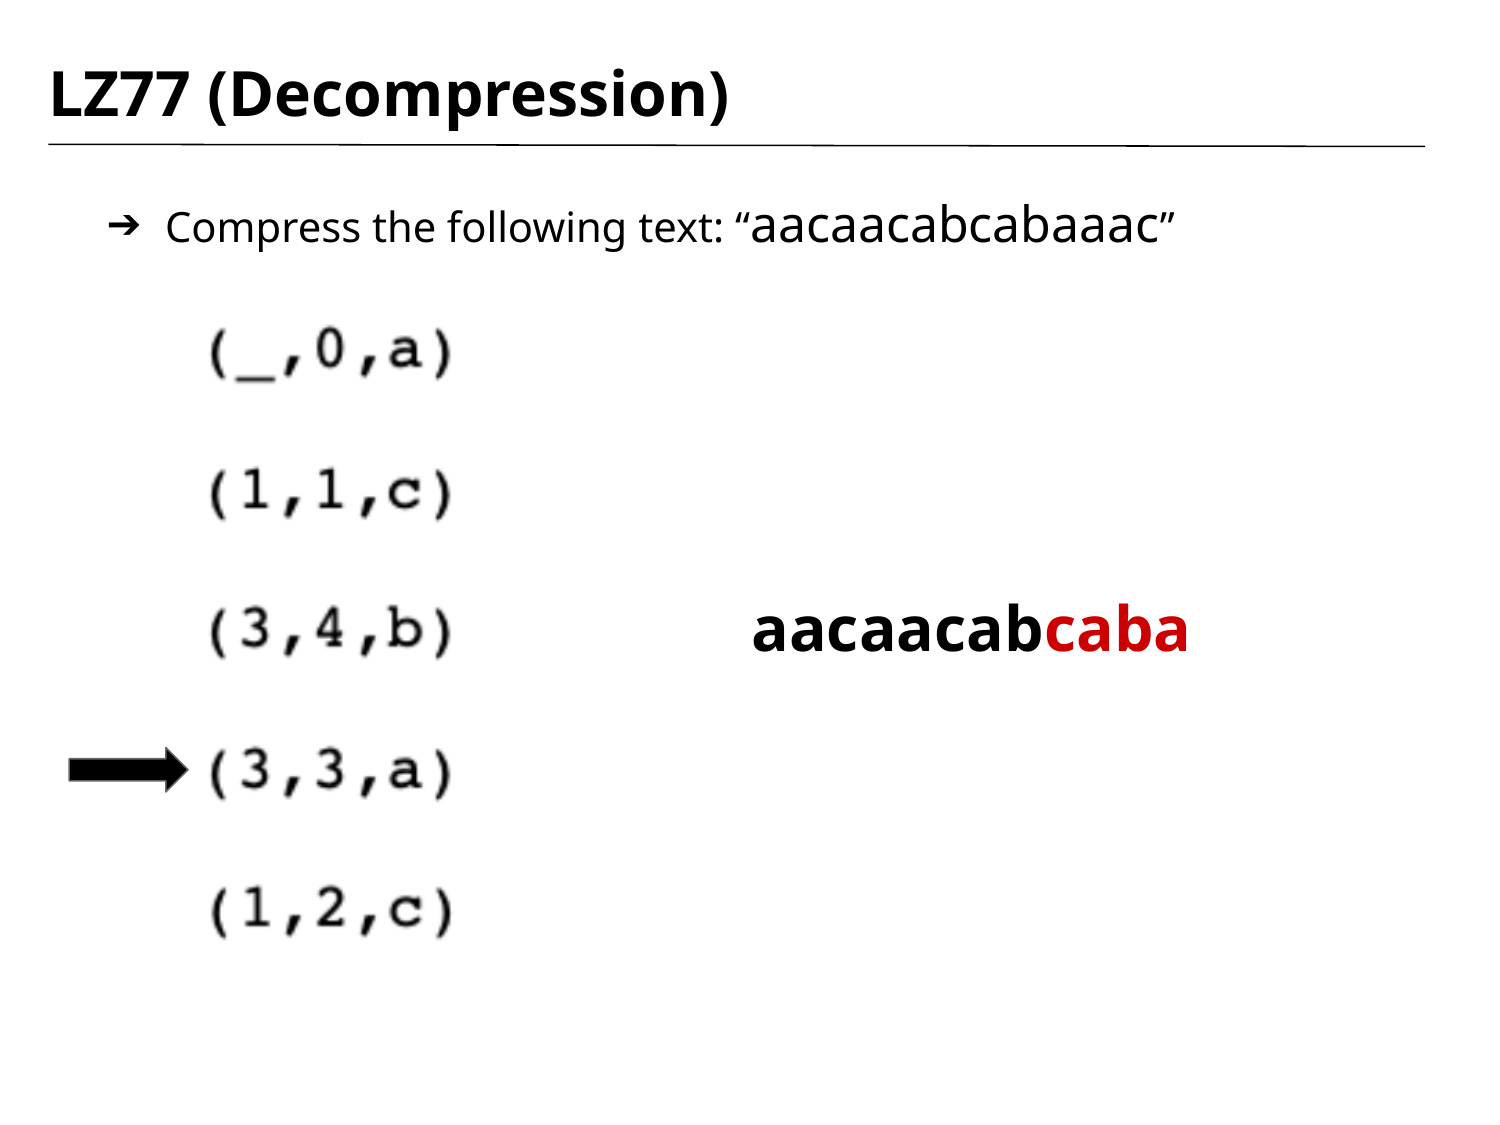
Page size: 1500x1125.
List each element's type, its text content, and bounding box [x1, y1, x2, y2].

list Compress the following text: “aacaacabcabaaac” [75, 177, 1425, 289]
text_box [69, 747, 182, 792]
title LZ77 (Decompression) [33, 32, 1384, 145]
picture [187, 294, 473, 958]
list aacaacabcaba [559, 570, 1384, 683]
